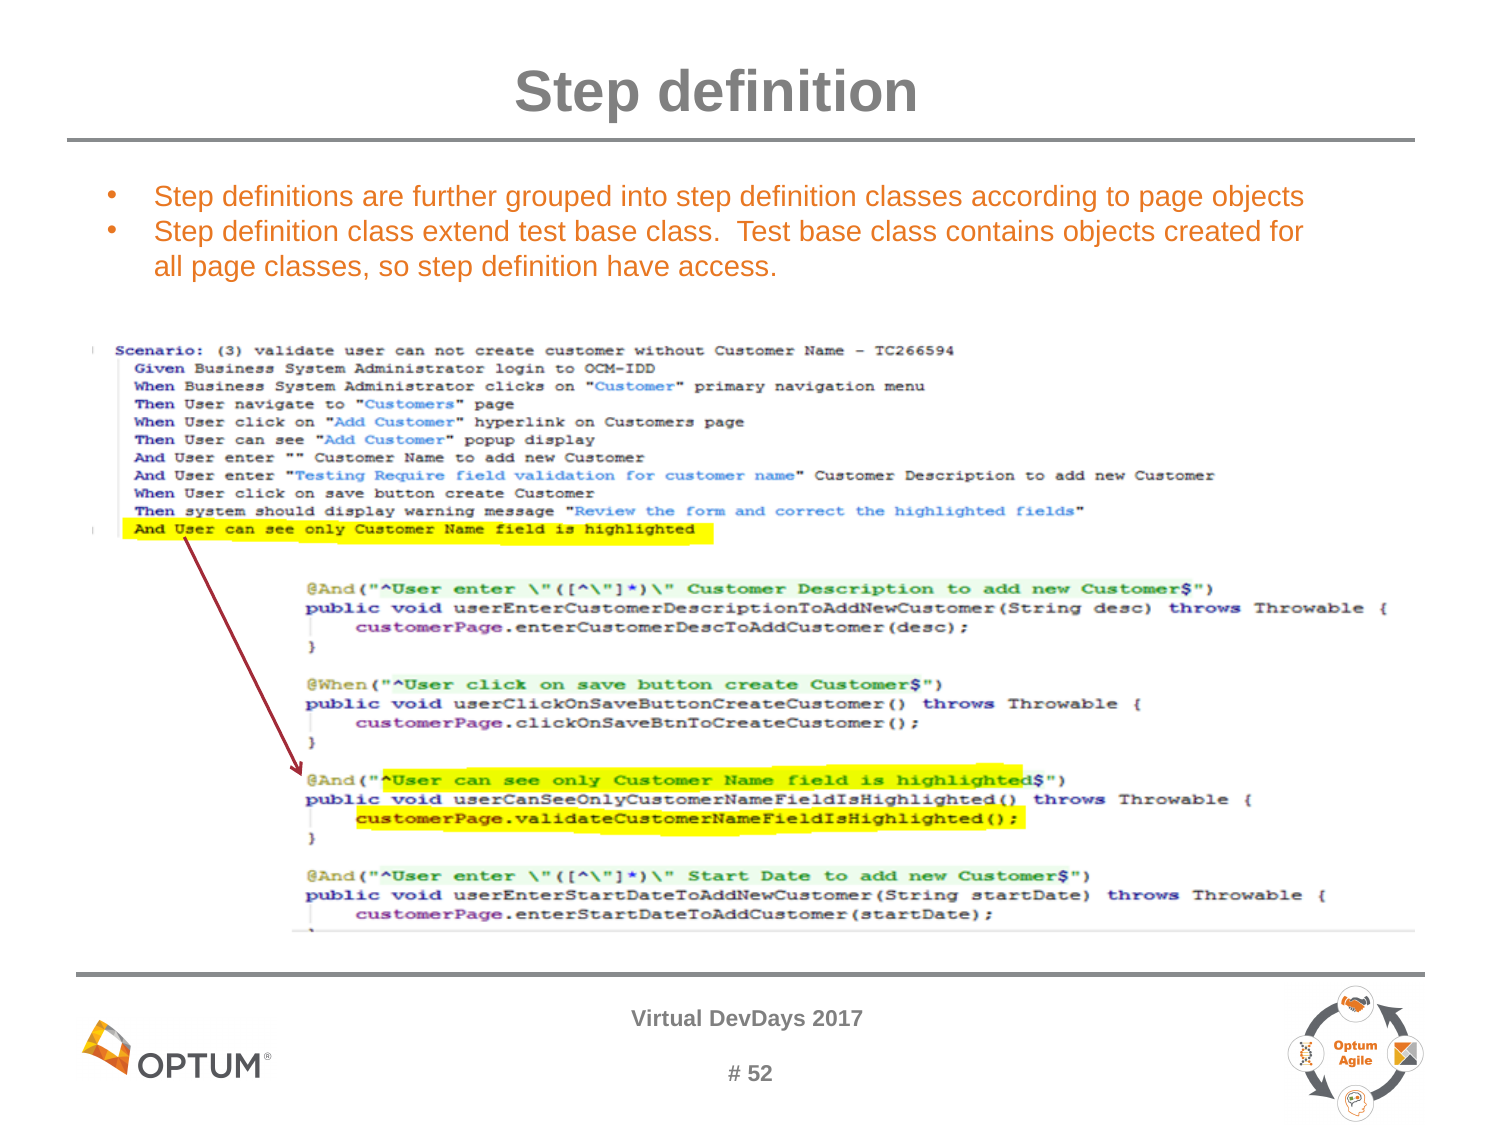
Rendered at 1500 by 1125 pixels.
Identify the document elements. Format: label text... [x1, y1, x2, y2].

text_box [183, 536, 302, 777]
picture [91, 332, 1221, 562]
picture [76, 1017, 277, 1081]
title Step definition [79, 53, 1355, 112]
text_box Step definitions are further grouped into step definition classes according to page objects Step definition class extend test base class. Test base class contains objects created for all page classes, so step definition have access. [92, 169, 1338, 290]
picture [279, 575, 1415, 942]
picture [1284, 982, 1425, 1125]
